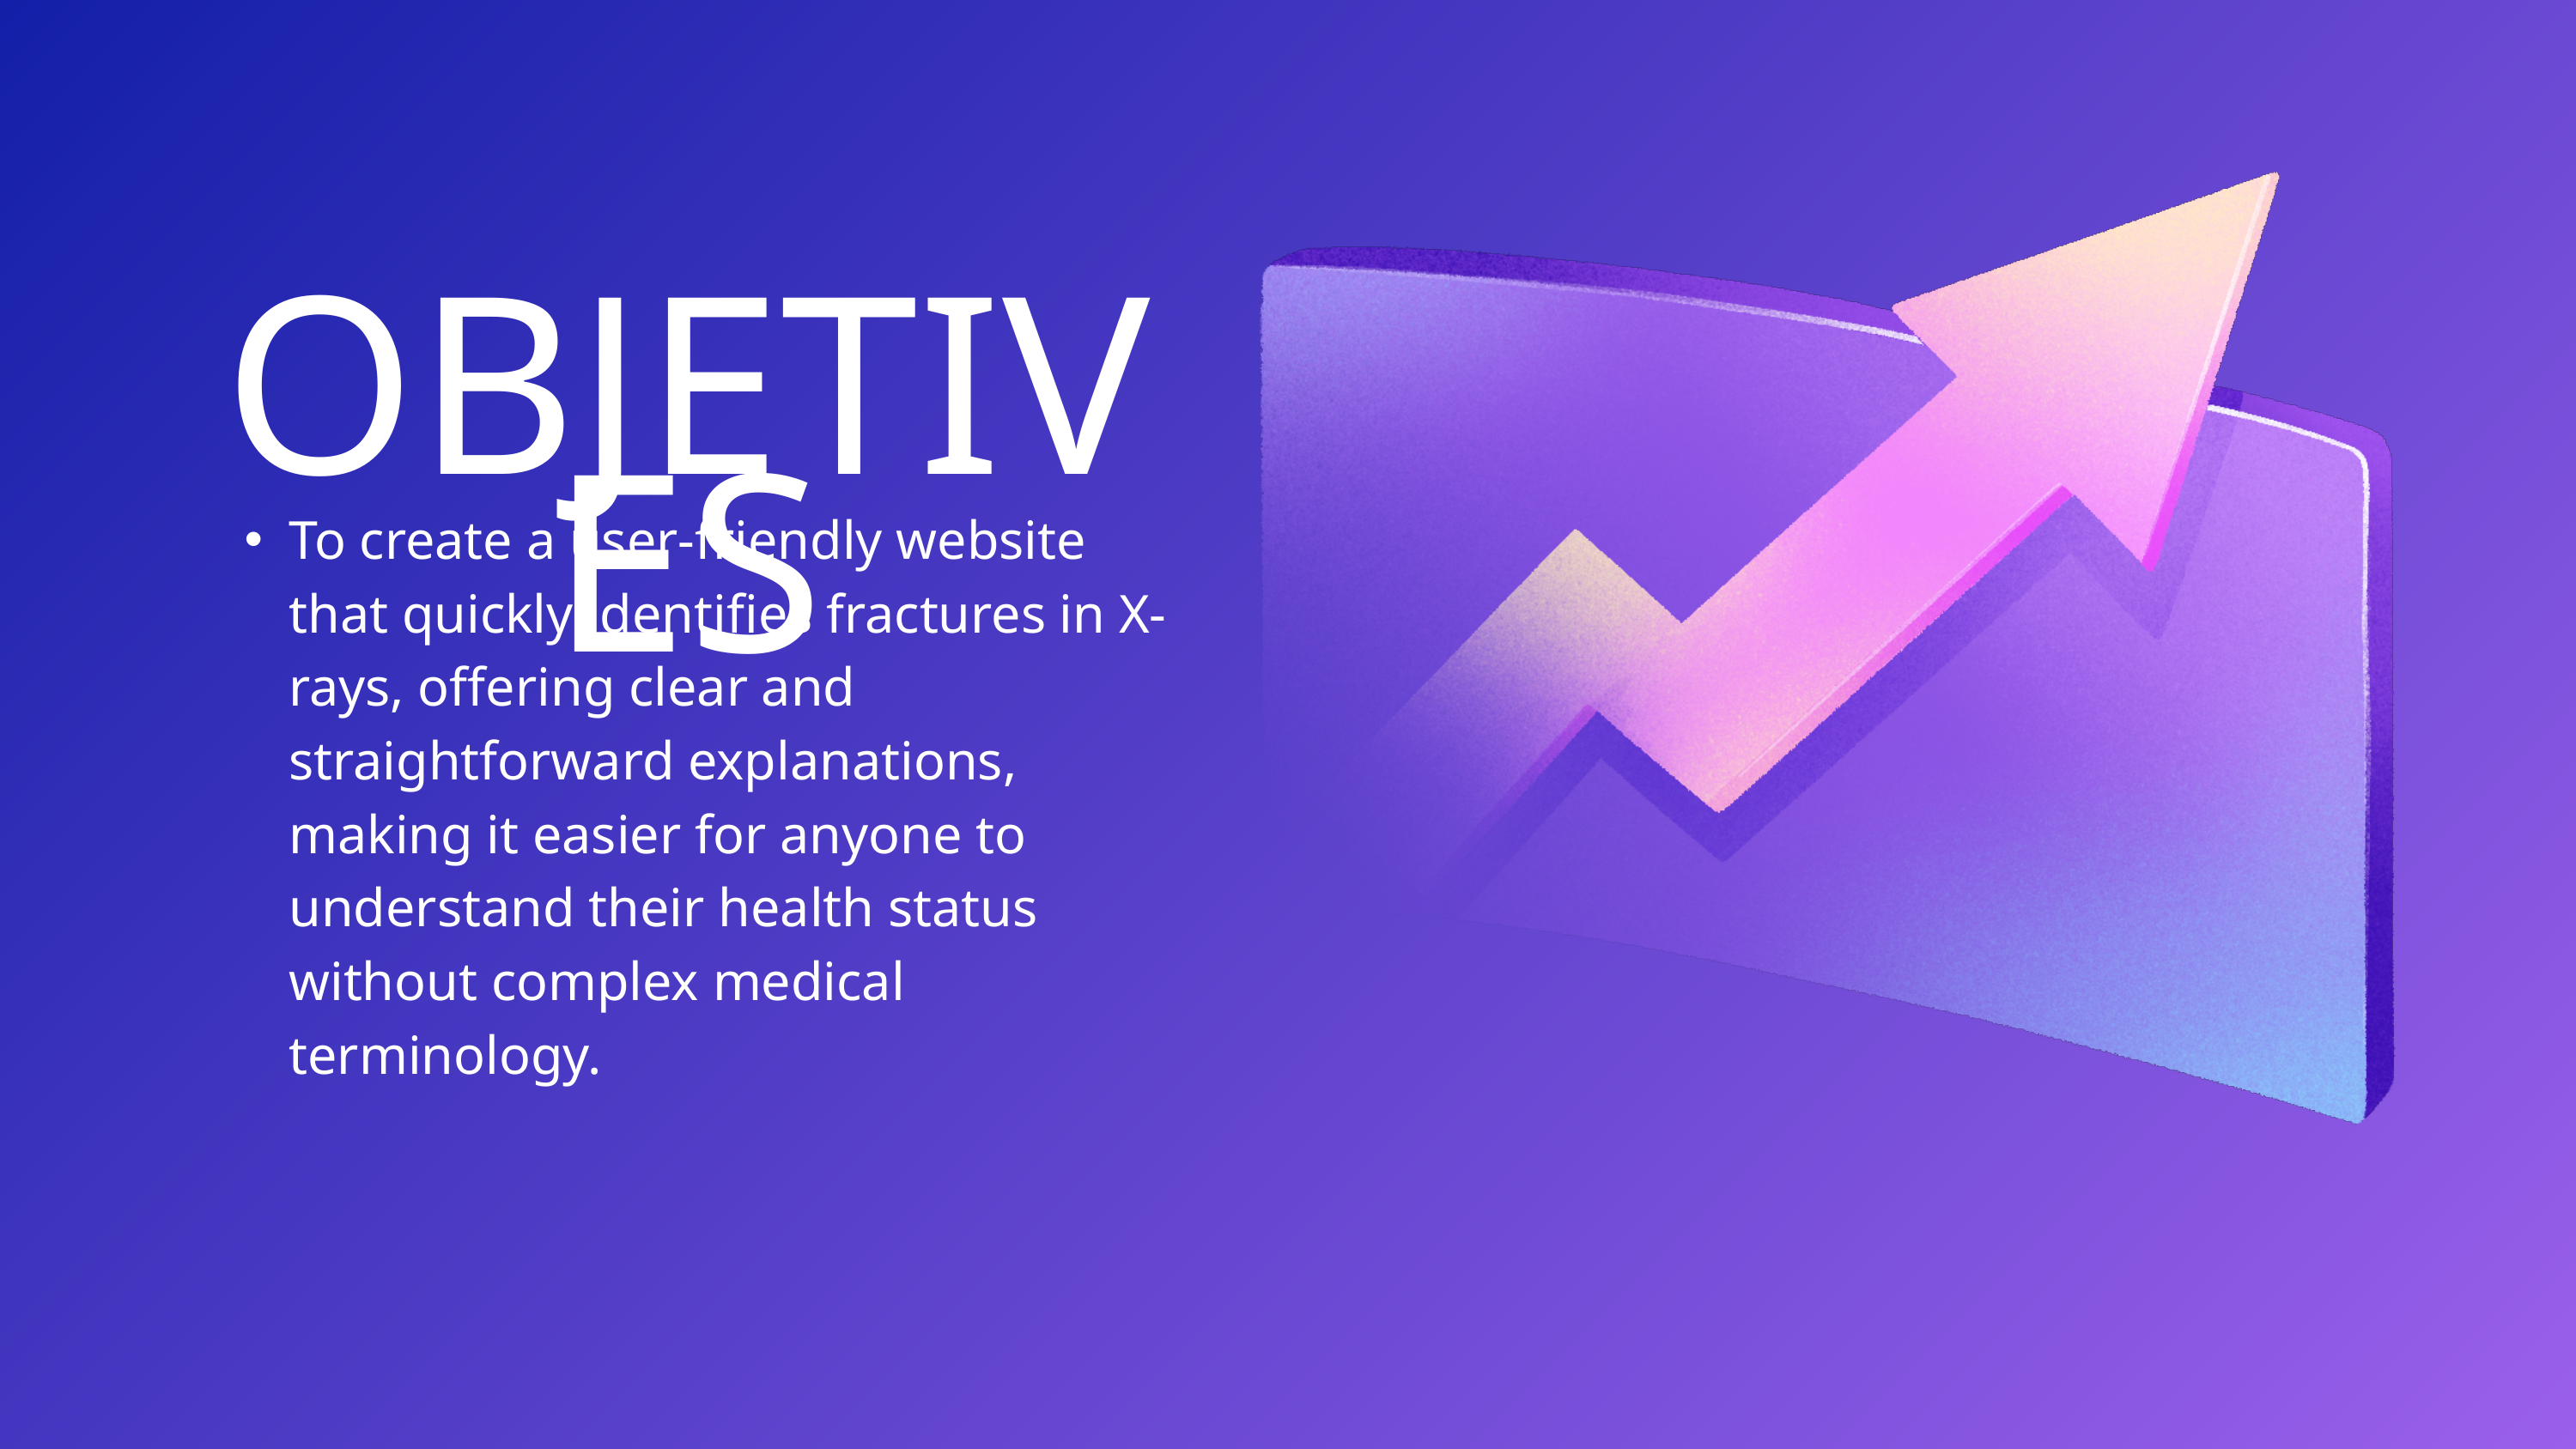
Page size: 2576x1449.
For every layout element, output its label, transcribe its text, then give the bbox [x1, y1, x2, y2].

text_box [1226, 172, 2432, 1143]
text_box To create a user-friendly website that quickly identifies fractures in X-rays, offering clear and straightforward explanations, making it easier for anyone to understand their health status without complex medical terminology. [199, 496, 1198, 1085]
text_box OBJETIVES [177, 345, 1198, 701]
